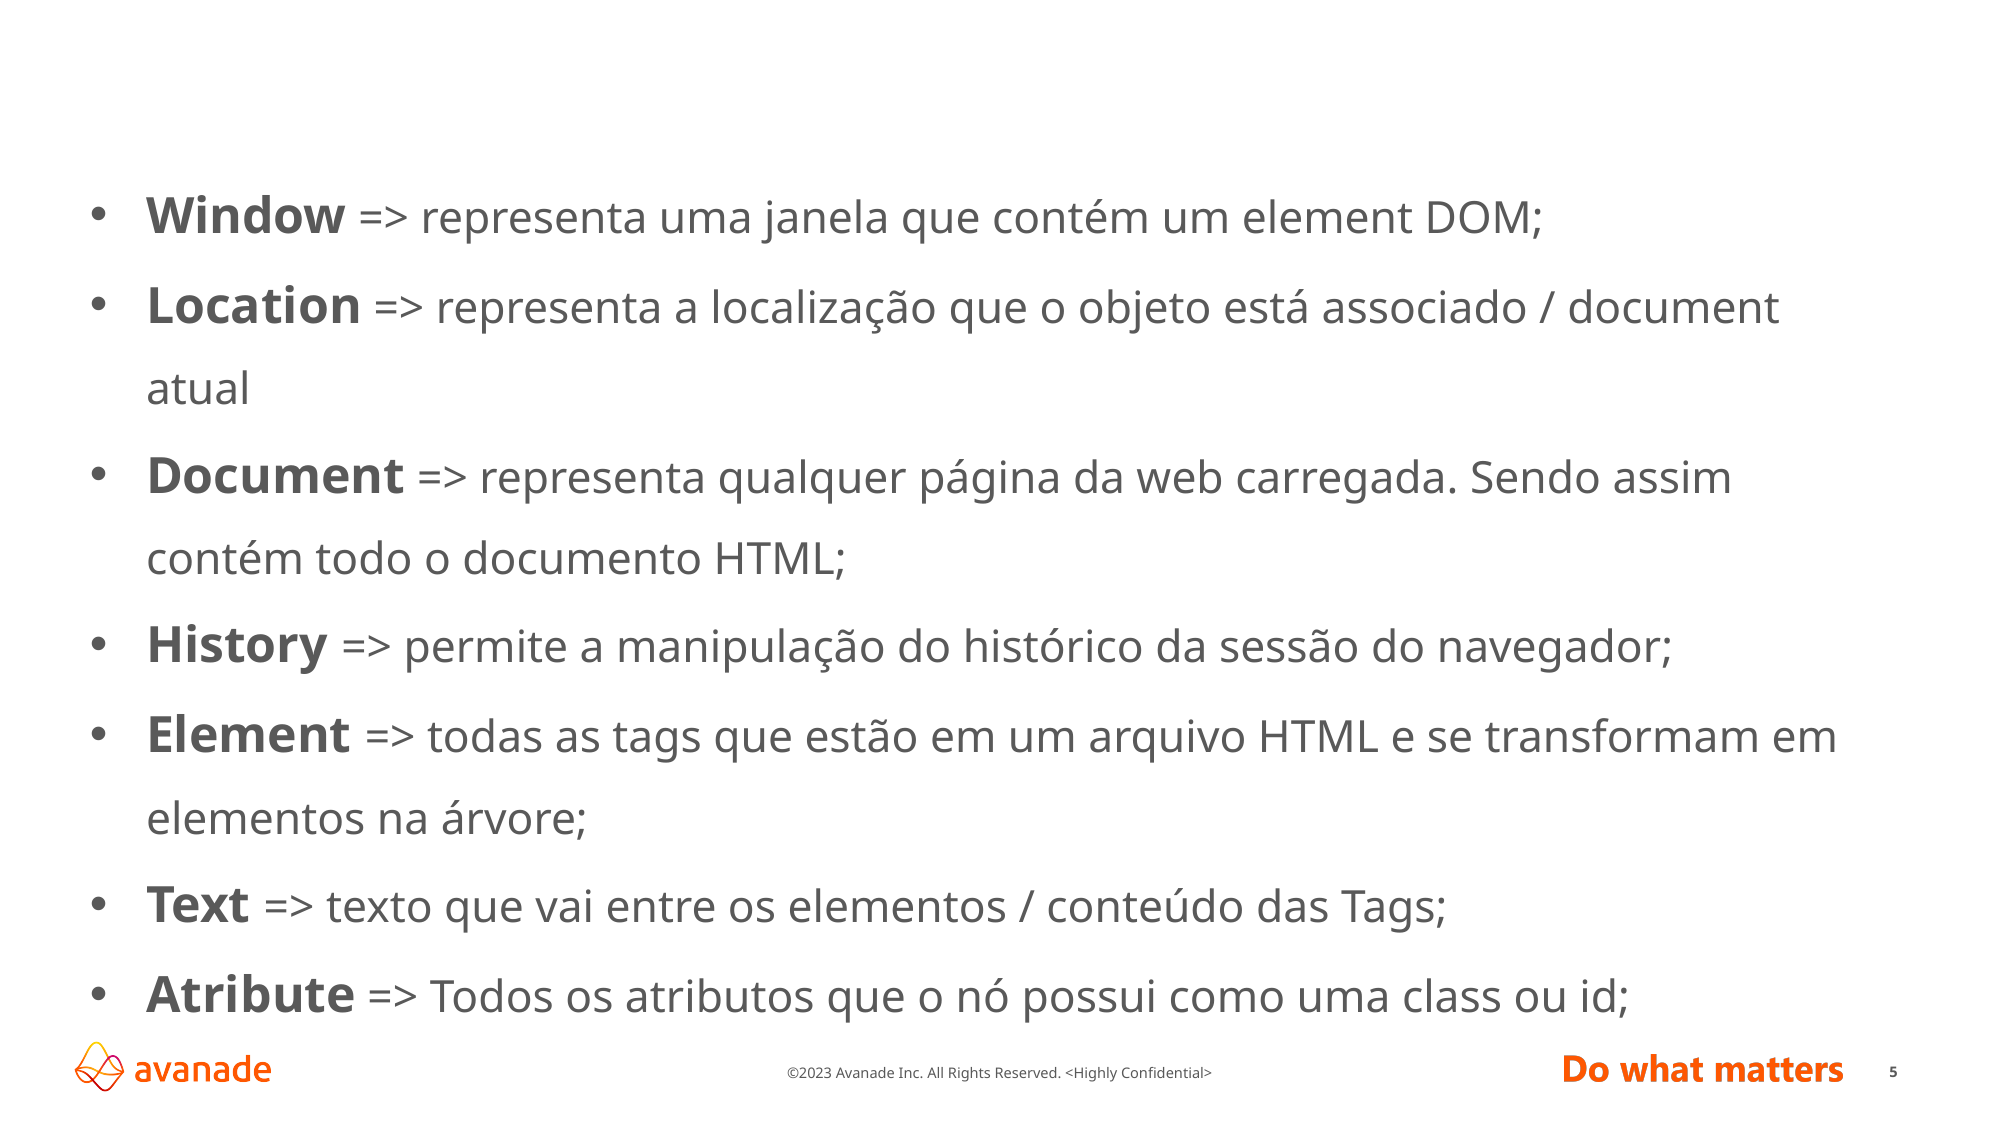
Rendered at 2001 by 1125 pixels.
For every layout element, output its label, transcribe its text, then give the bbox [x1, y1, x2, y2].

list Window => representa uma janela que contém um element DOM; Location => representa a localização que o objeto está associado / document atual Document => representa qualquer página da web carregada. Sendo assim contém todo o documento HTML; History => permite a manipulação do histórico da sessão do navegador; Element => todas as tags que estão em um arquivo HTML e se transformam em elementos na árvore; Text => texto que vai entre os elementos / conteúdo das Tags; Atribute => Todos os atributos que o nó possui como uma class ou id; [75, 145, 1913, 985]
picture [54, 1021, 300, 1112]
picture [1564, 1054, 1843, 1082]
